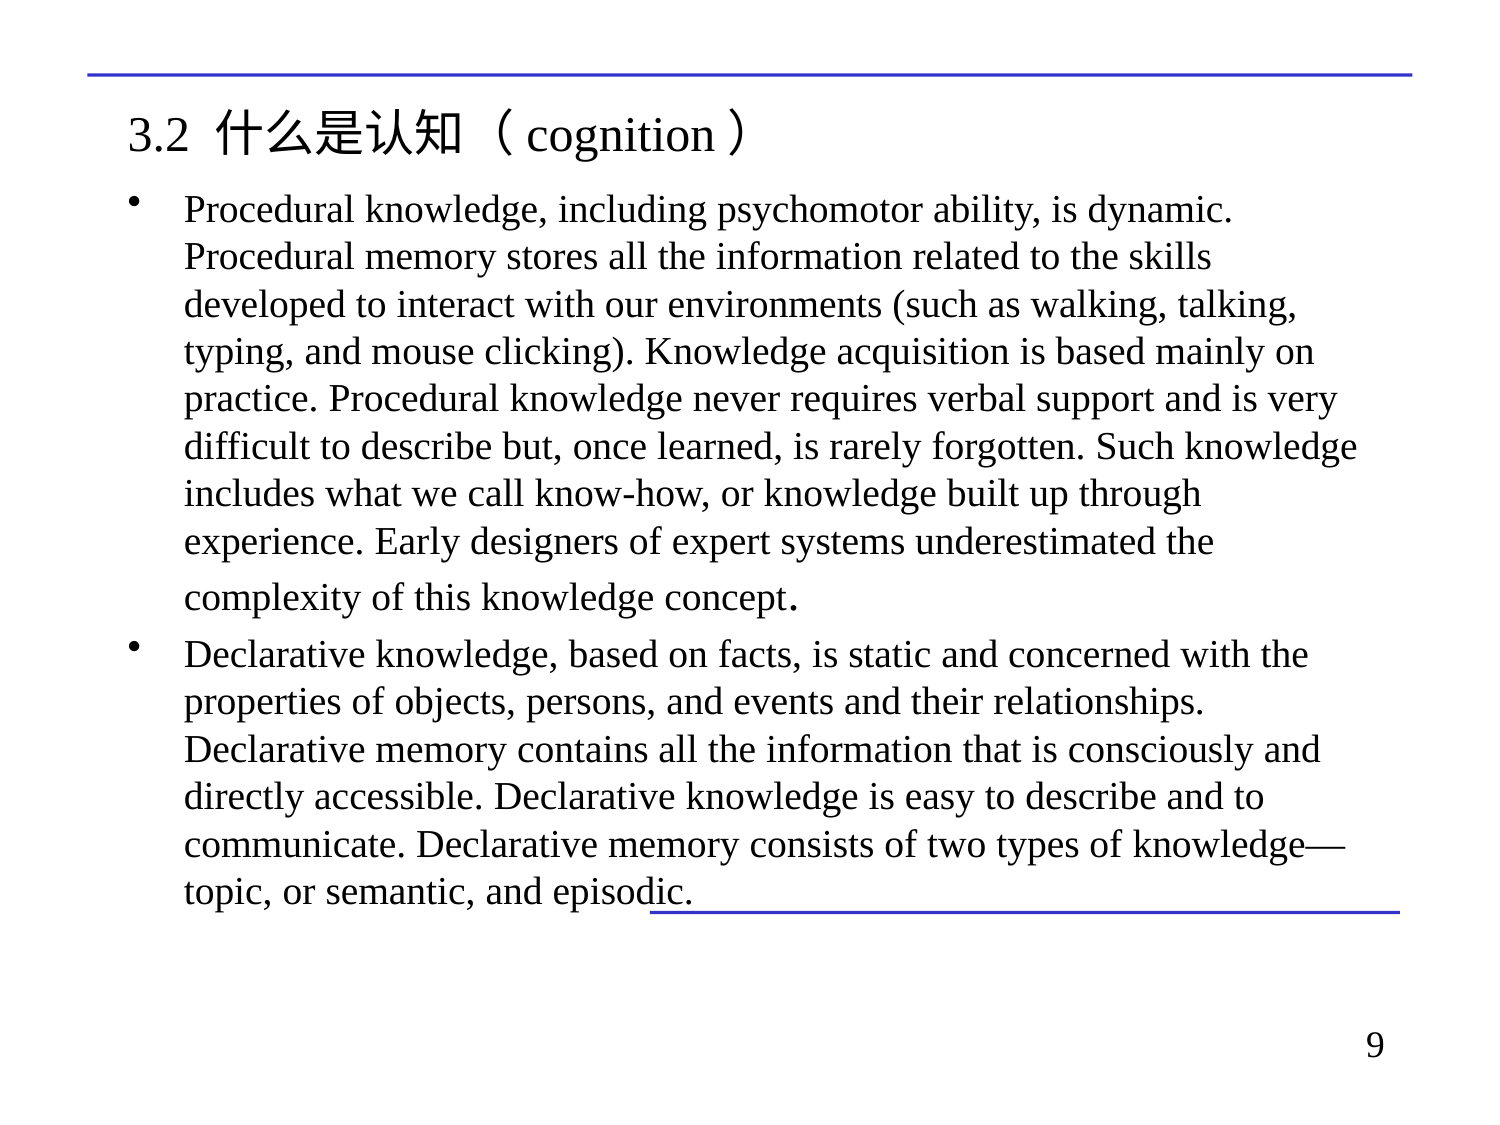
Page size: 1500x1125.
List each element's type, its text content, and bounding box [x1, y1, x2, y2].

slide_number 9 [1087, 1012, 1401, 1088]
title 3.2 什么是认知（cognition） [112, 87, 1388, 174]
list Procedural knowledge, including psychomotor ability, is dynamic. Procedural memory stores all the information related to the skills developed to interact with our environments (such as walking, talking, typing, and mouse clicking). Knowledge acquisition is based mainly on practice. Procedural knowledge never requires verbal support and is very difficult to describe but, once learned, is rarely forgotten. Such knowledge includes what we call know-how, or knowledge built up through experience. Early designers of expert systems underestimated the complexity of this knowledge concept. Declarative knowledge, based on facts, is static and concerned with the properties of objects, persons, and events and their relationships. Declarative memory contains all the information that is consciously and directly accessible. Declarative knowledge is easy to describe and to communicate. Declarative memory consists of two types of knowledge—topic, or semantic, and episodic. [112, 174, 1388, 941]
